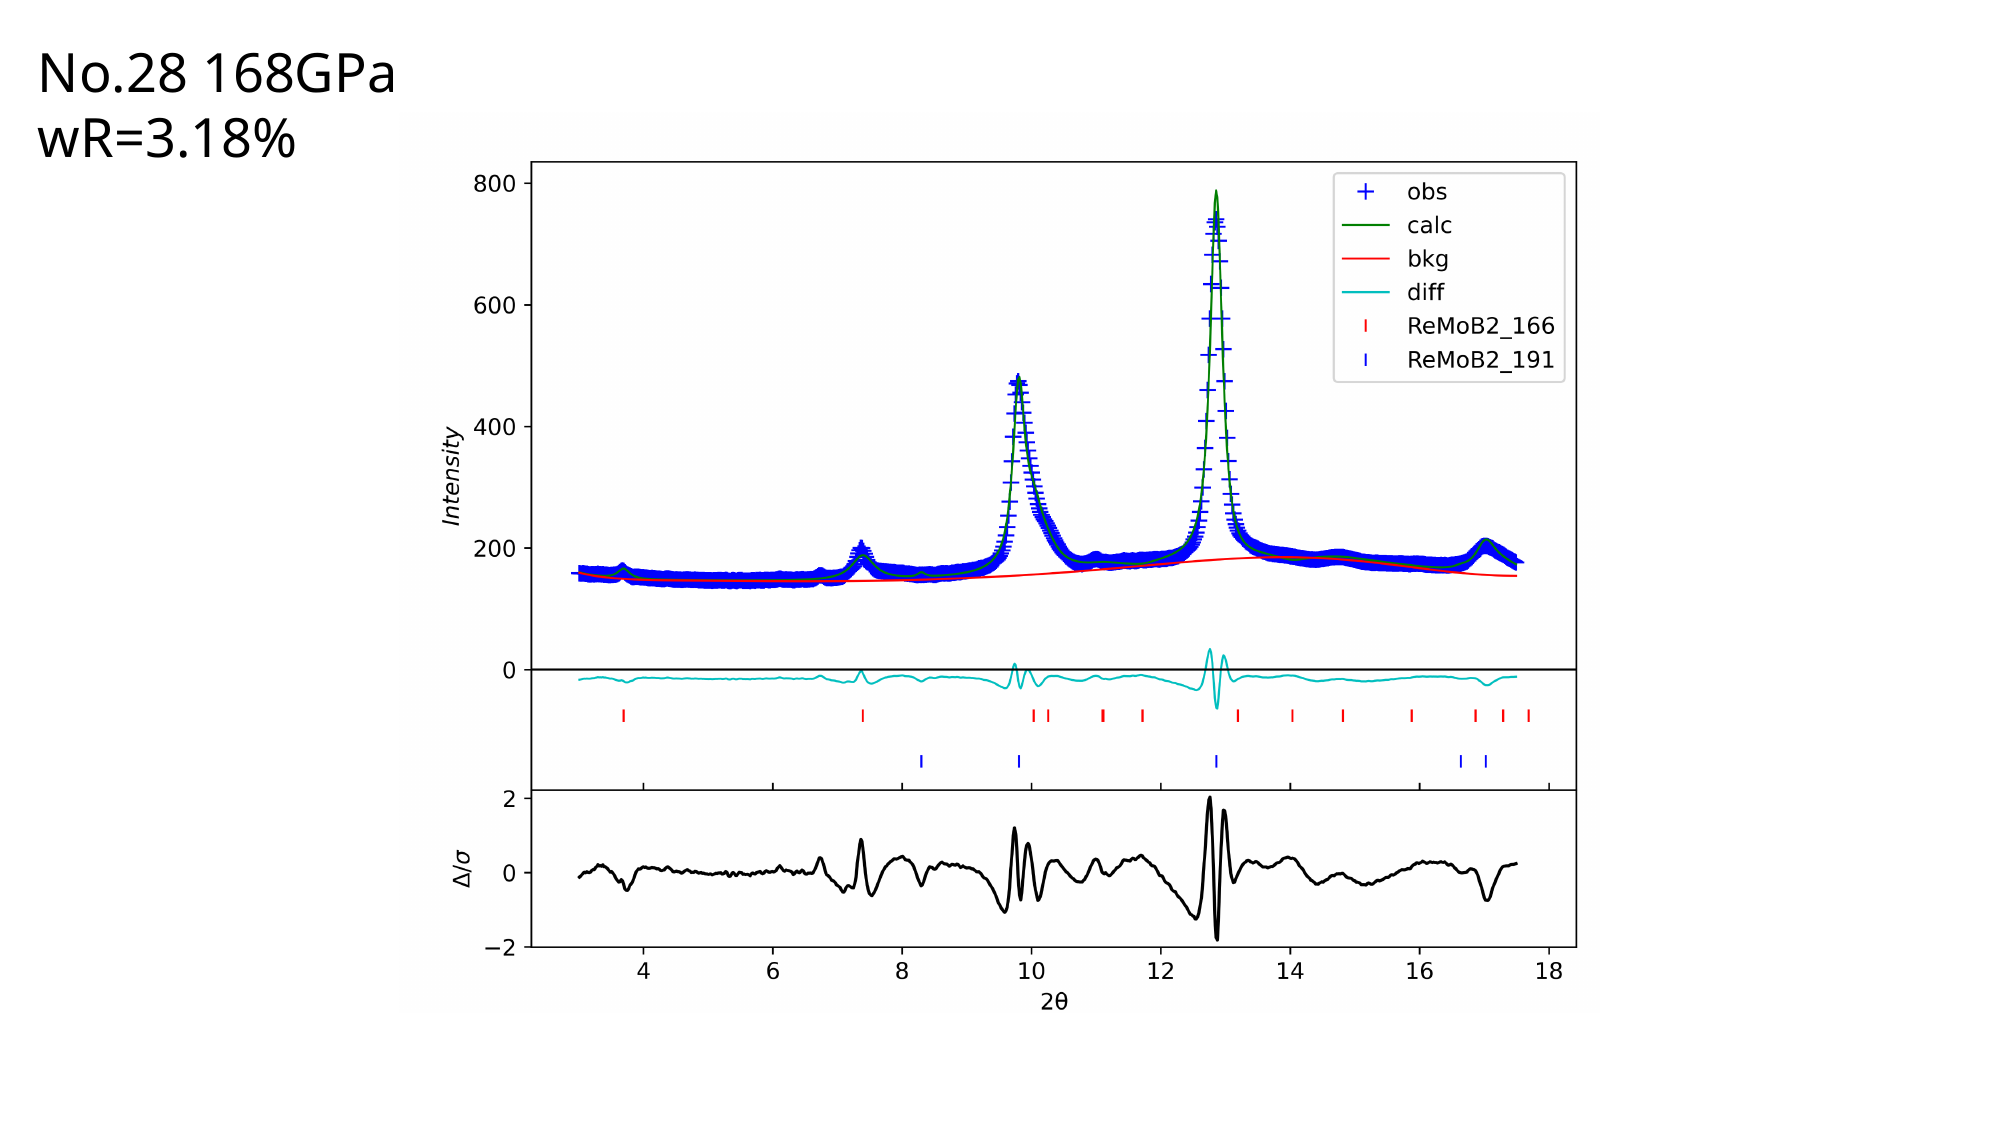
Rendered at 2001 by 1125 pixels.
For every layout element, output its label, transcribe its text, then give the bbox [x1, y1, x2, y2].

picture [399, 111, 1601, 1013]
text_box No.28 168GPa wR=3.18% [23, 30, 413, 176]
